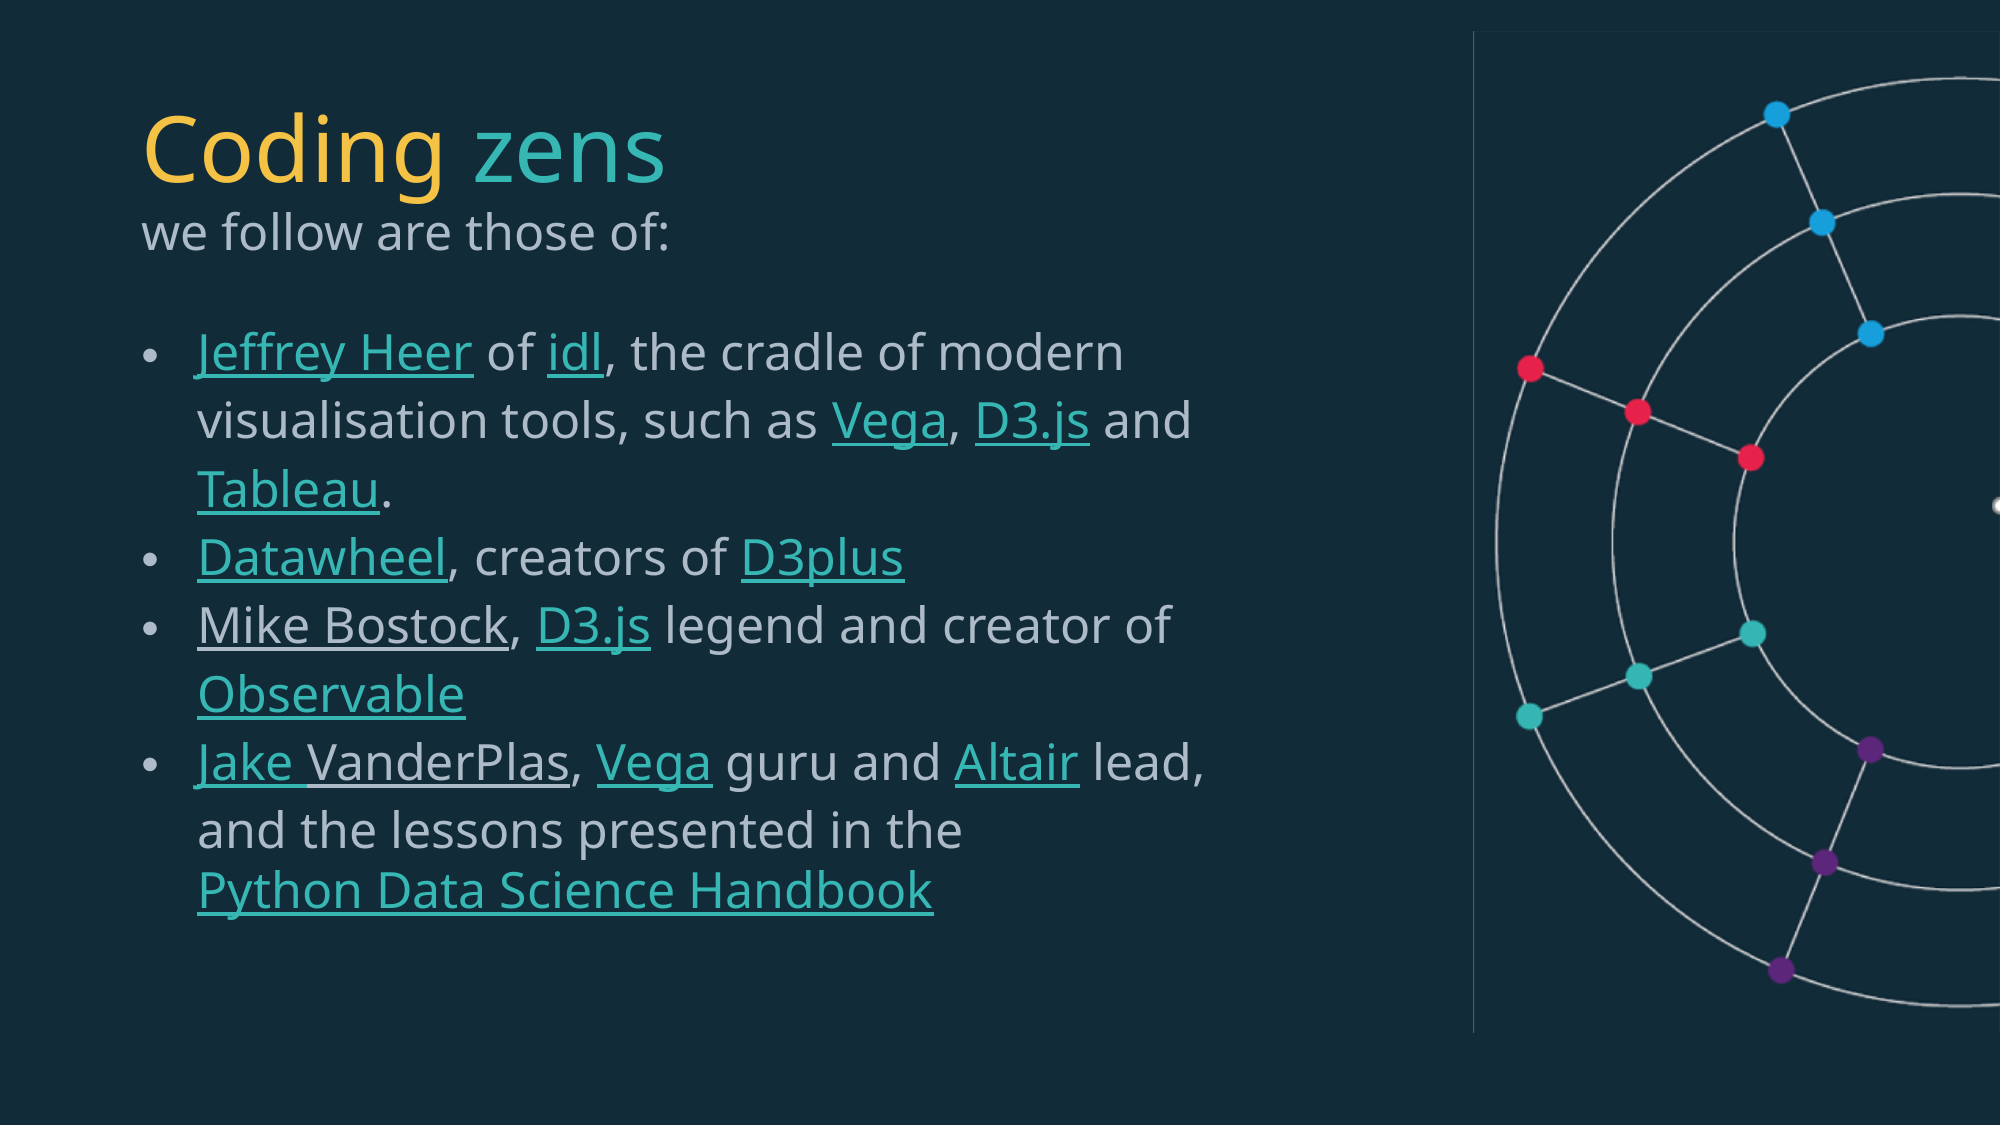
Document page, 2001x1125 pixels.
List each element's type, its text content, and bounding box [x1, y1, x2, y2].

text_box Coding zens we follow are those of: Jeffrey Heer of idl, the cradle of modern visualisation tools, such as Vega, D3.js and Tableau. Datawheel, creators of D3plus Mike Bostock, D3.js legend and creator of Observable Jake VanderPlas, Vega guru and Altair lead, and the lessons presented in the Python Data Science Handbook [126, 83, 1318, 935]
picture [1473, 30, 2000, 1033]
